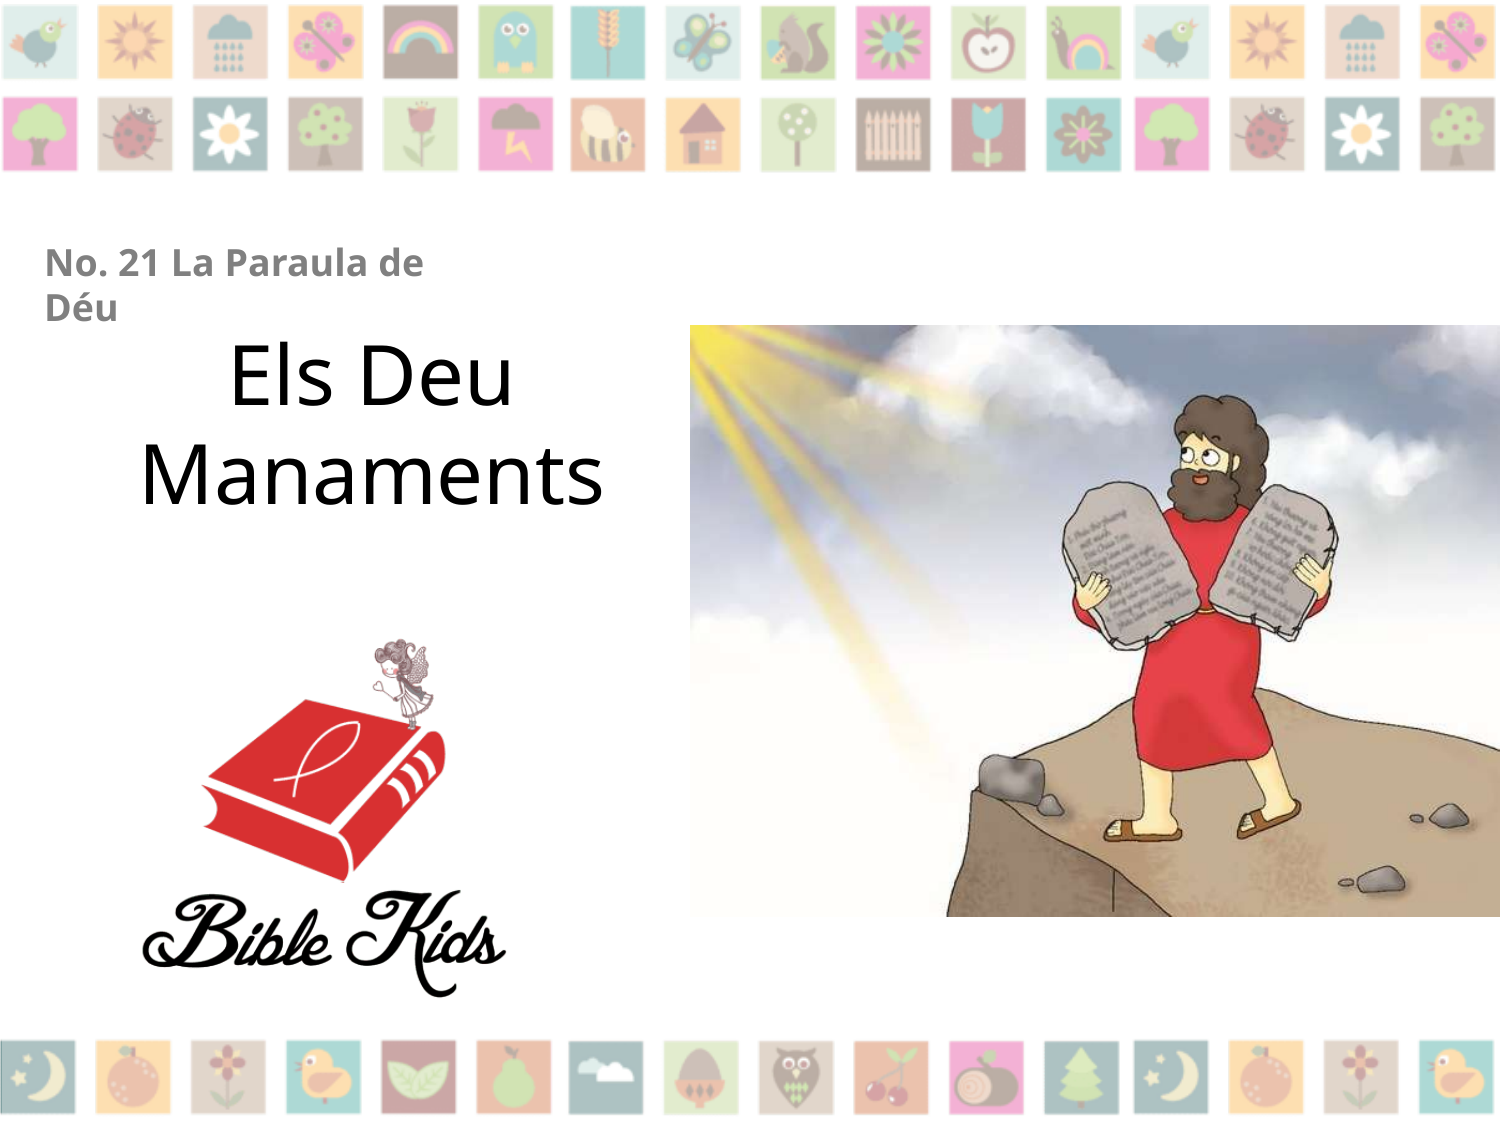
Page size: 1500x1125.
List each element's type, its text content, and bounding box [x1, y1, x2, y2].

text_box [0, 3, 1500, 181]
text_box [0, 1028, 1500, 1118]
text_box No. 21 La Paraula de Déu [29, 231, 514, 314]
text_box Els Deu Manaments [29, 314, 715, 530]
picture [117, 600, 544, 1027]
picture [690, 324, 1500, 918]
